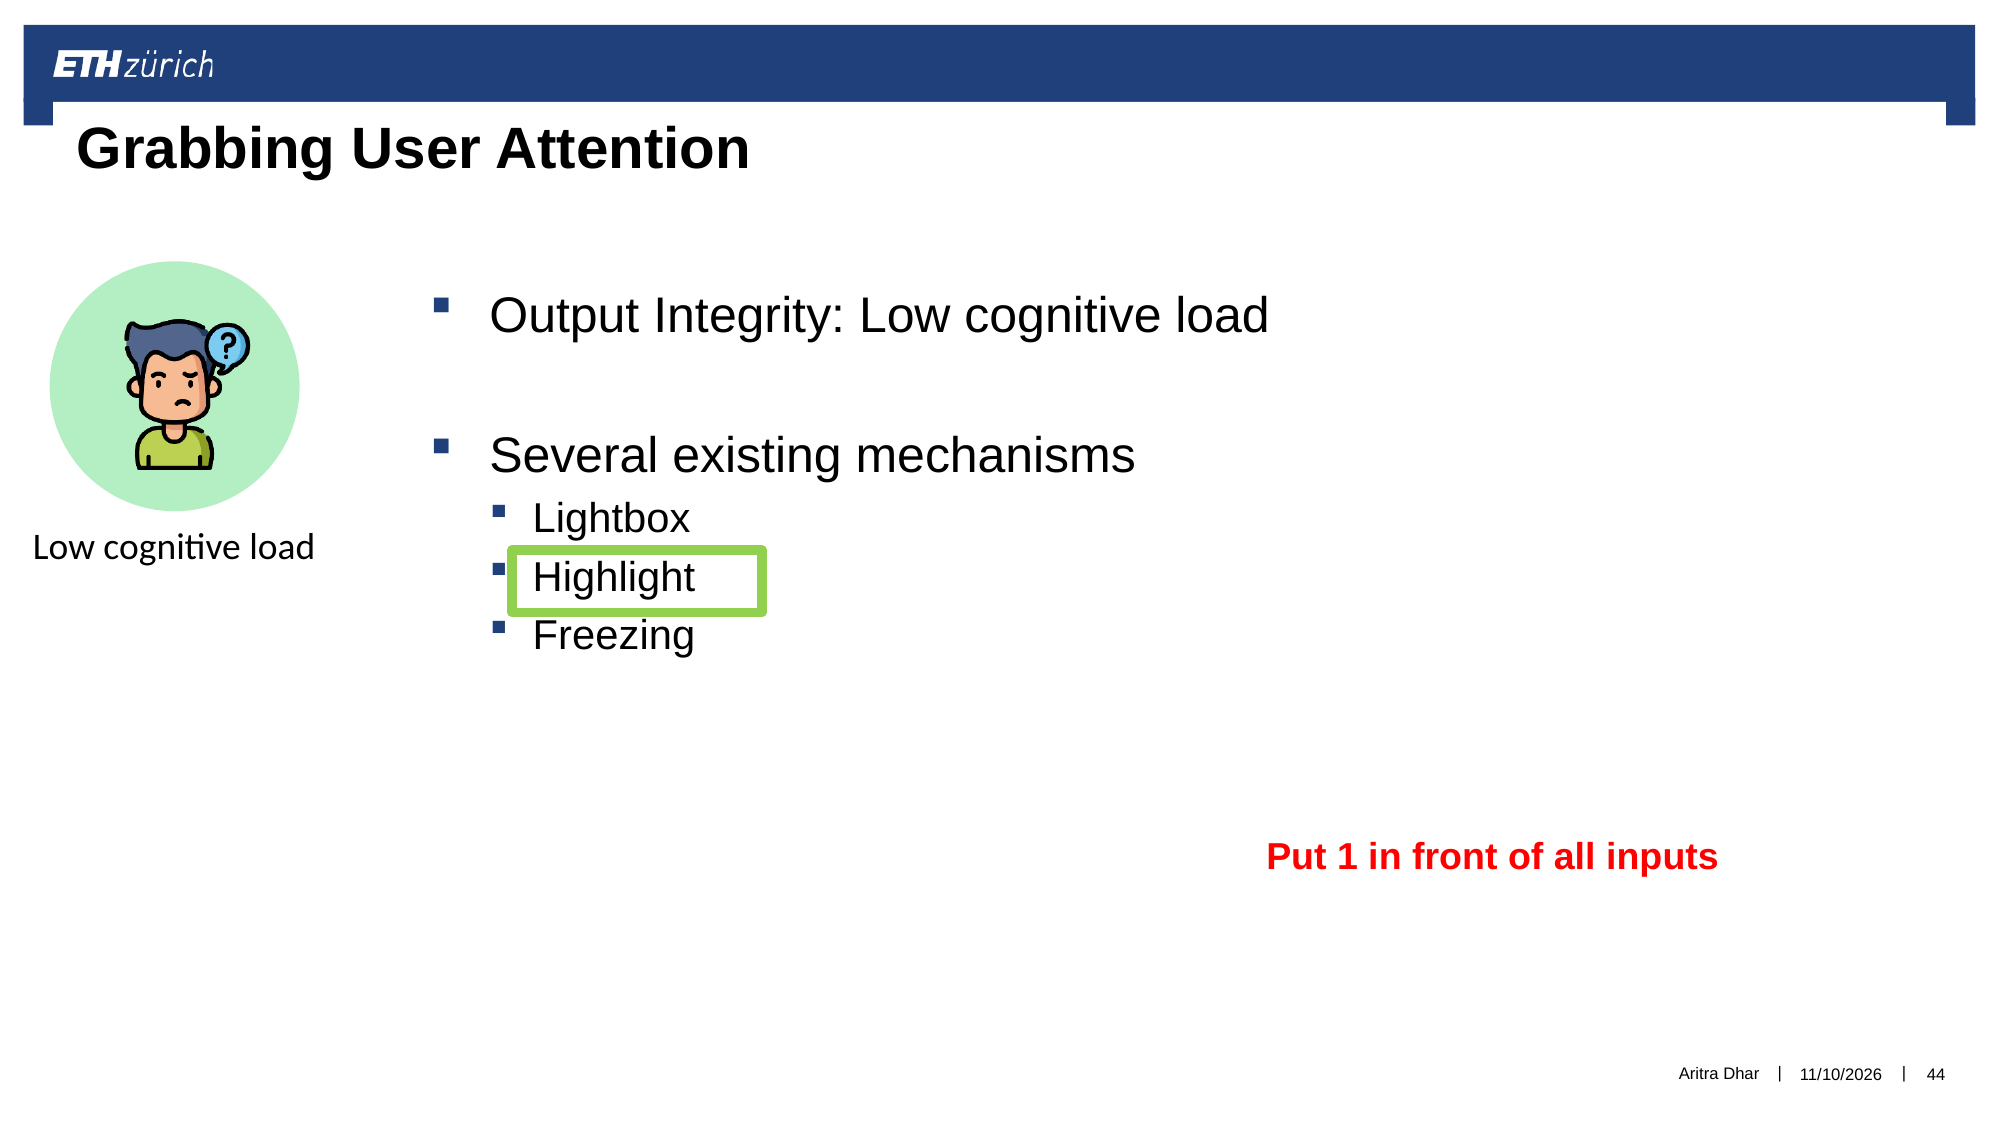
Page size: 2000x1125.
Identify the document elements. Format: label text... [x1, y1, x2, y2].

text_box [510, 548, 764, 614]
title Grabbing User Attention [53, 101, 1946, 262]
footer Aritra Dhar [999, 1034, 1760, 1111]
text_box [49, 260, 300, 512]
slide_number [1790, 1034, 1892, 1112]
slide_number 44 [1906, 1034, 1966, 1112]
text_box Put 1 in front of all inputs [1251, 824, 1735, 885]
text_box Low cognitive load [18, 514, 331, 575]
list Output Integrity: Low cognitive load Several existing mechanisms Lightbox Highlight Freezing [406, 282, 2000, 973]
